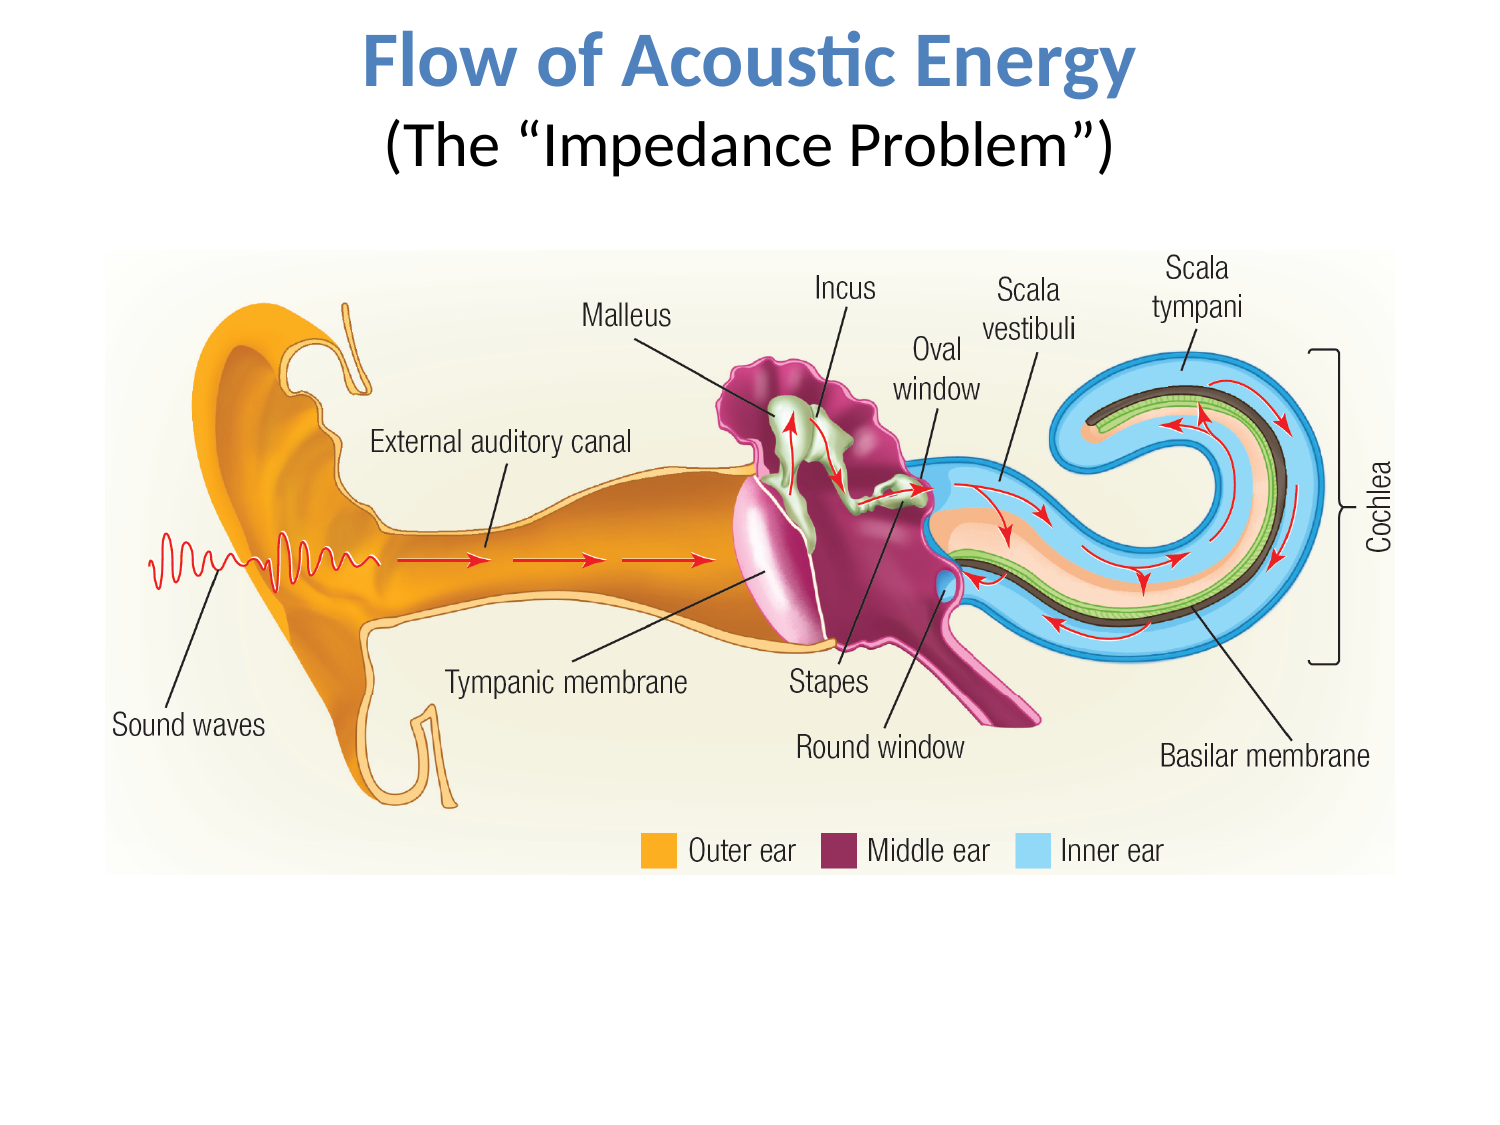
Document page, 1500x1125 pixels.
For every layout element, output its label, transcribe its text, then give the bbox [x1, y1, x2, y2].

title Flow of Acoustic Energy (The “Impedance Problem”) [75, 0, 1425, 188]
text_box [105, 250, 1395, 875]
